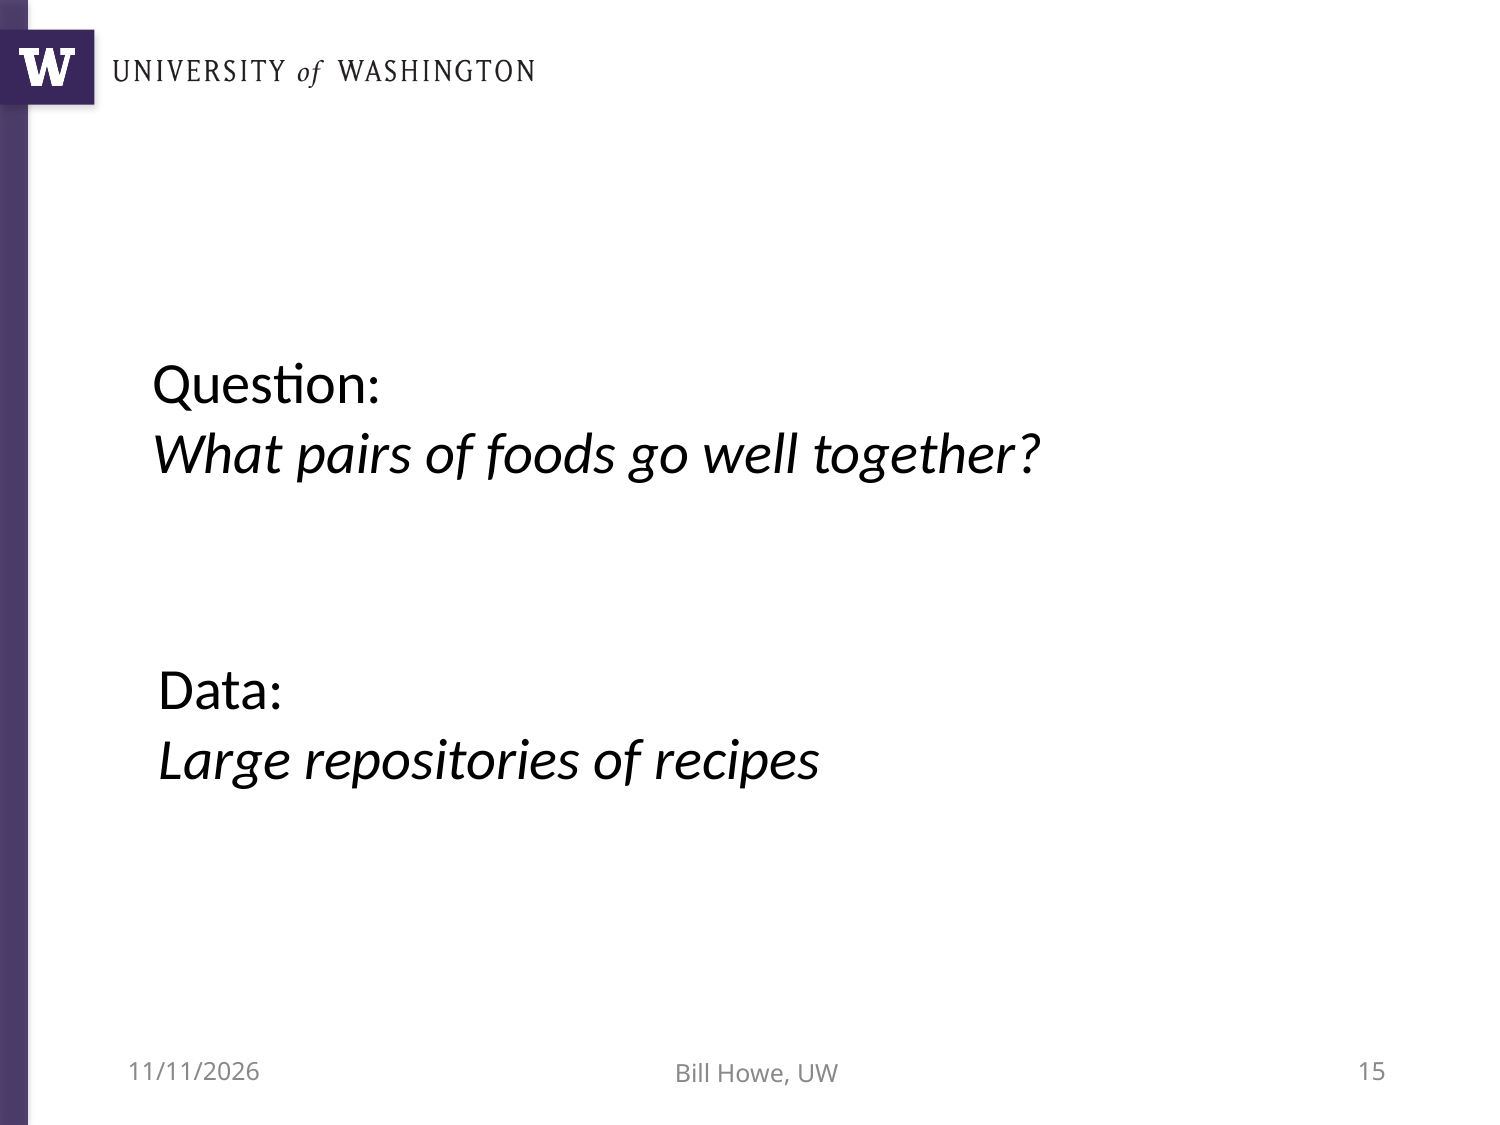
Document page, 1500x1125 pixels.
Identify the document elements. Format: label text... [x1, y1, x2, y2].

picture [112, 59, 534, 88]
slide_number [112, 1042, 463, 1103]
text_box Question: What pairs of foods go well together? [137, 337, 1288, 633]
footer Bill Howe, UW [519, 1042, 995, 1103]
picture [19, 48, 75, 86]
text_box Data: Large repositories of recipes [144, 643, 1052, 799]
slide_number 15 [1051, 1042, 1402, 1103]
